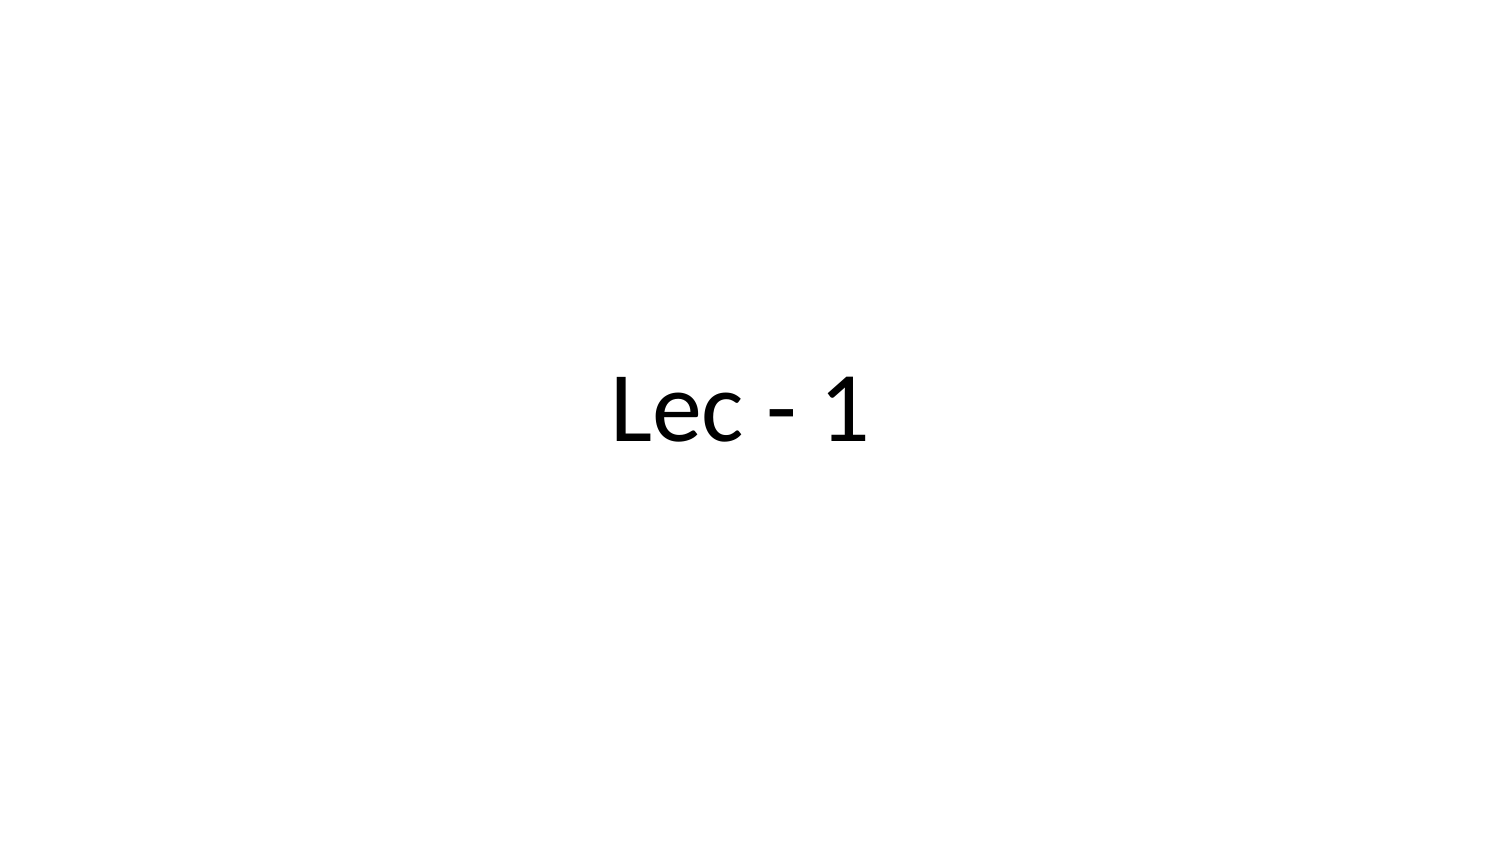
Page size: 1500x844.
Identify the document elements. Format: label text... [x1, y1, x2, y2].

text_box Lec - 1 [595, 334, 886, 470]
